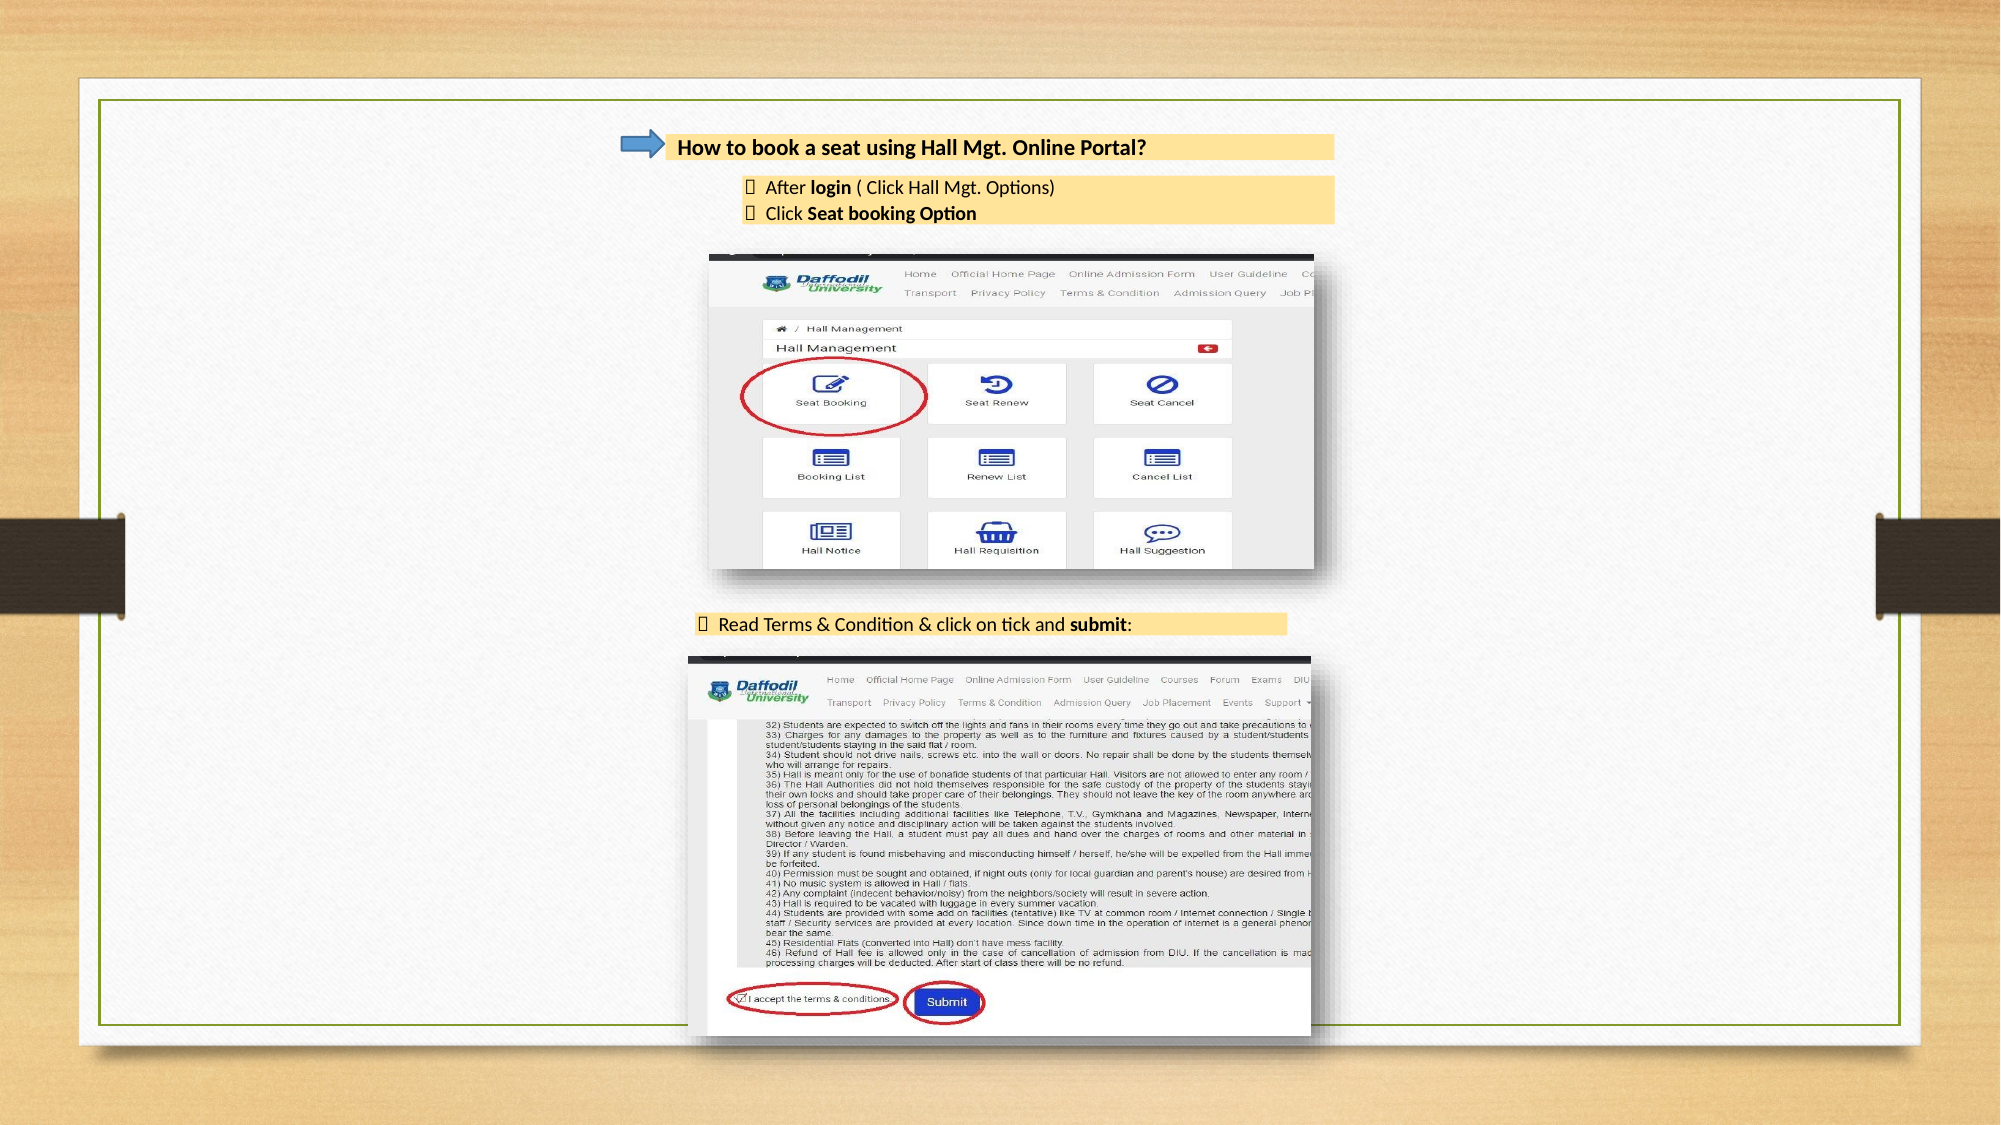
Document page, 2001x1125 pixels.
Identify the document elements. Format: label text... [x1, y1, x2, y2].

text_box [620, 129, 666, 159]
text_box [665, 638, 1362, 1088]
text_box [687, 238, 1362, 613]
text_box  Read Terms & Condition & click on tick and submit: [695, 613, 1288, 636]
picture [0, 0, 2001, 1125]
text_box How to book a seat using Hall Mgt. Online Portal? [665, 134, 1335, 161]
text_box  After login ( Click Hall Mgt. Options)  Click Seat booking Option [742, 175, 1335, 225]
